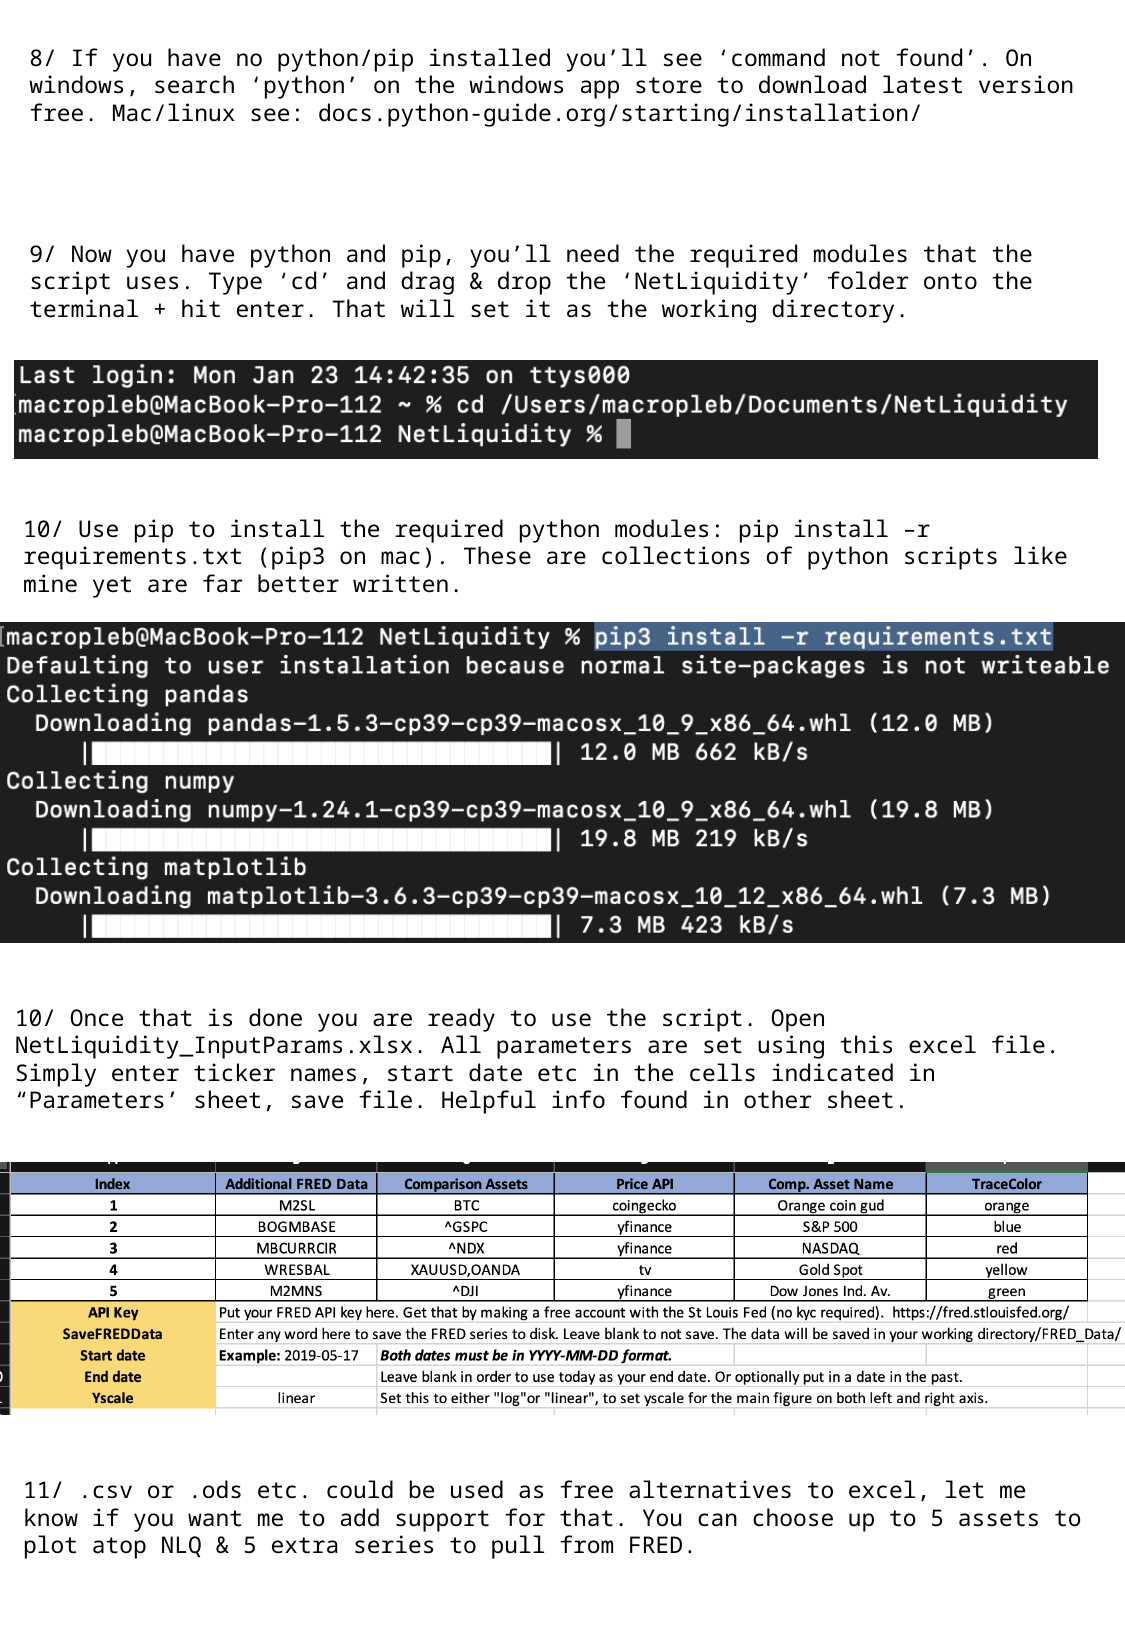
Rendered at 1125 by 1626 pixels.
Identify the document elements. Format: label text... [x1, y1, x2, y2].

picture [14, 360, 1098, 459]
text_box 9/ Now you have python and pip, you’ll need the required modules that the script uses. Type ‘cd’ and drag & drop the ‘NetLiquidity’ folder onto the terminal + hit enter. That will set it as the working directory. [14, 231, 1111, 329]
picture [0, 622, 1125, 943]
picture [0, 1162, 1125, 1415]
text_box 10/ Once that is done you are ready to use the script. Open NetLiquidity_InputParams.xlsx. All parameters are set using this excel file. Simply enter ticker names, start date etc in the cells indicated in “Parameters’ sheet, save file. Helpful info found in other sheet. [0, 995, 1096, 1121]
text_box 11/ .csv or .ods etc. could be used as free alternatives to excel, let me know if you want me to add support for that. You can choose up to 5 assets to plot atop NLQ & 5 extra series to pull from FRED. [8, 1468, 1105, 1593]
text_box 10/ Use pip to install the required python modules: pip install –r requirements.txt (pip3 on mac). These are collections of python scripts like mine yet are far better written. [8, 507, 1105, 605]
text_box 8/ If you have no python/pip installed you’ll see ‘command not found’. On windows, search ‘python’ on the windows app store to download latest version free. Mac/linux see: docs.python-guide.org/starting/installation/ [14, 35, 1111, 133]
